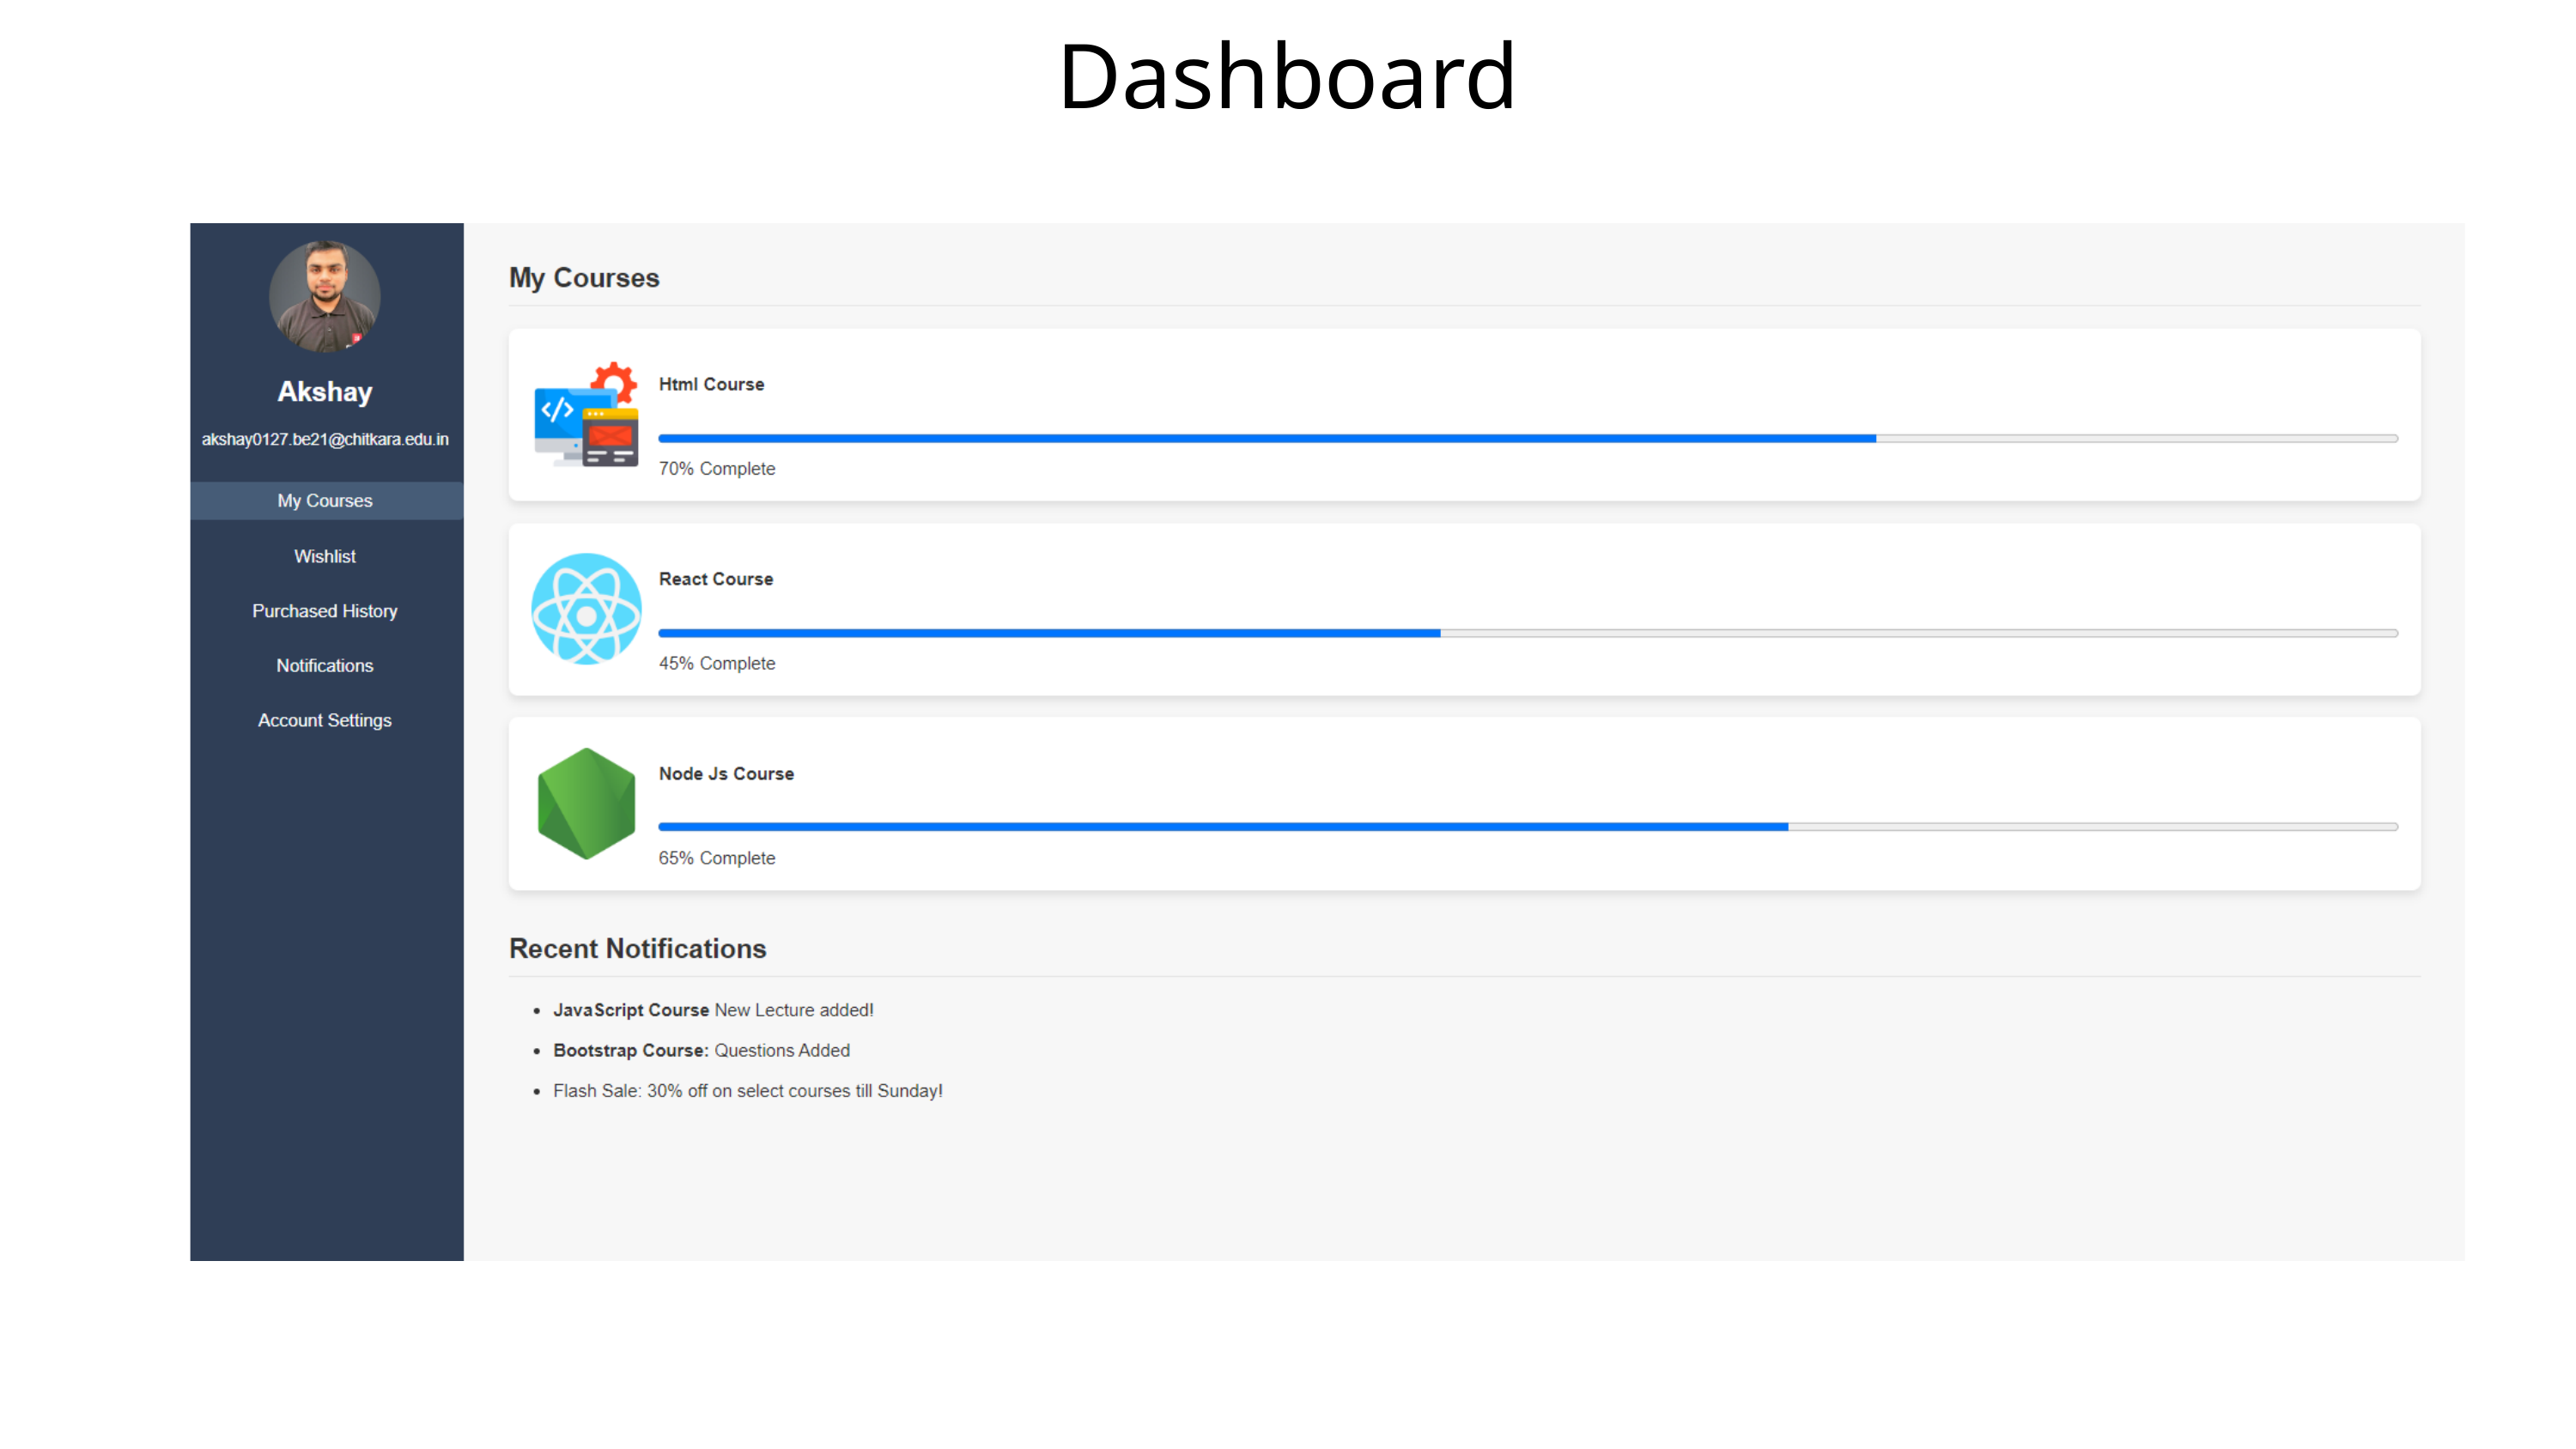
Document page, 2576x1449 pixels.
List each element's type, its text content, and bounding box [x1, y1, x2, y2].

text_box Dashboard [1048, 1, 1528, 127]
text_box [190, 223, 2465, 1261]
